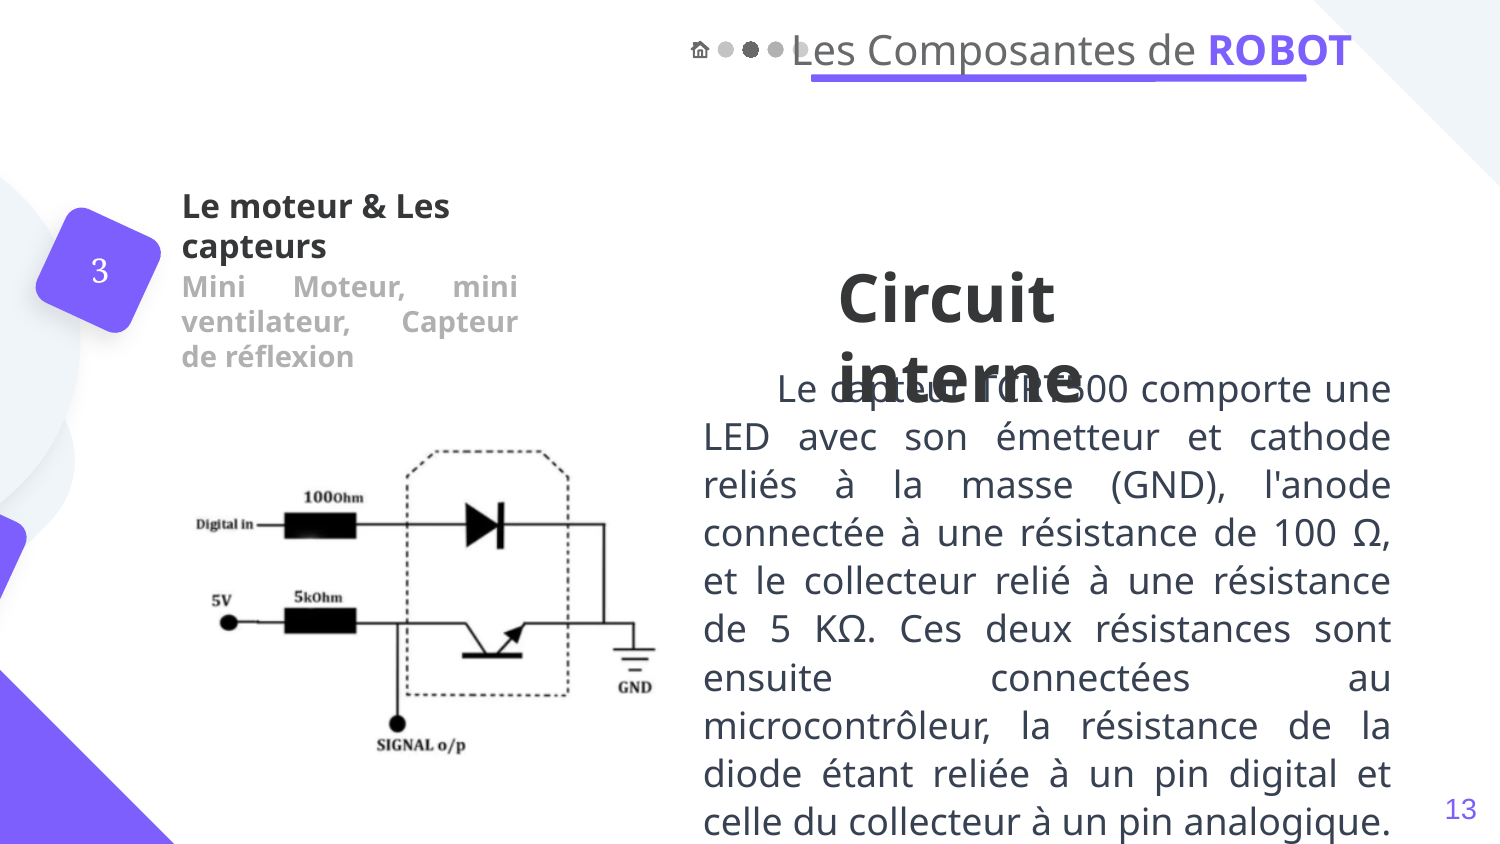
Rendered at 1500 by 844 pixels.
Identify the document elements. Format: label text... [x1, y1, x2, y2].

text_box Circuit interne [822, 248, 1273, 424]
picture [186, 448, 666, 775]
text_box 13 [1402, 748, 1477, 826]
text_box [166, 206, 550, 357]
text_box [0, 91, 117, 585]
text_box Les Composantes de ROBOT [582, 9, 1500, 90]
text_box Le capteur TCRT500 comporte une LED avec son émetteur et cathode reliés à la masse (GND), l'anode connectée à une résistance de 100 Ω, et le collecteur relié à une résistance de 5 KΩ. Ces deux résistances sont ensuite connectées au microcontrôleur, la résistance de la diode étant reliée à un pin digital et celle du collecteur à un pin analogique. [688, 354, 1408, 844]
